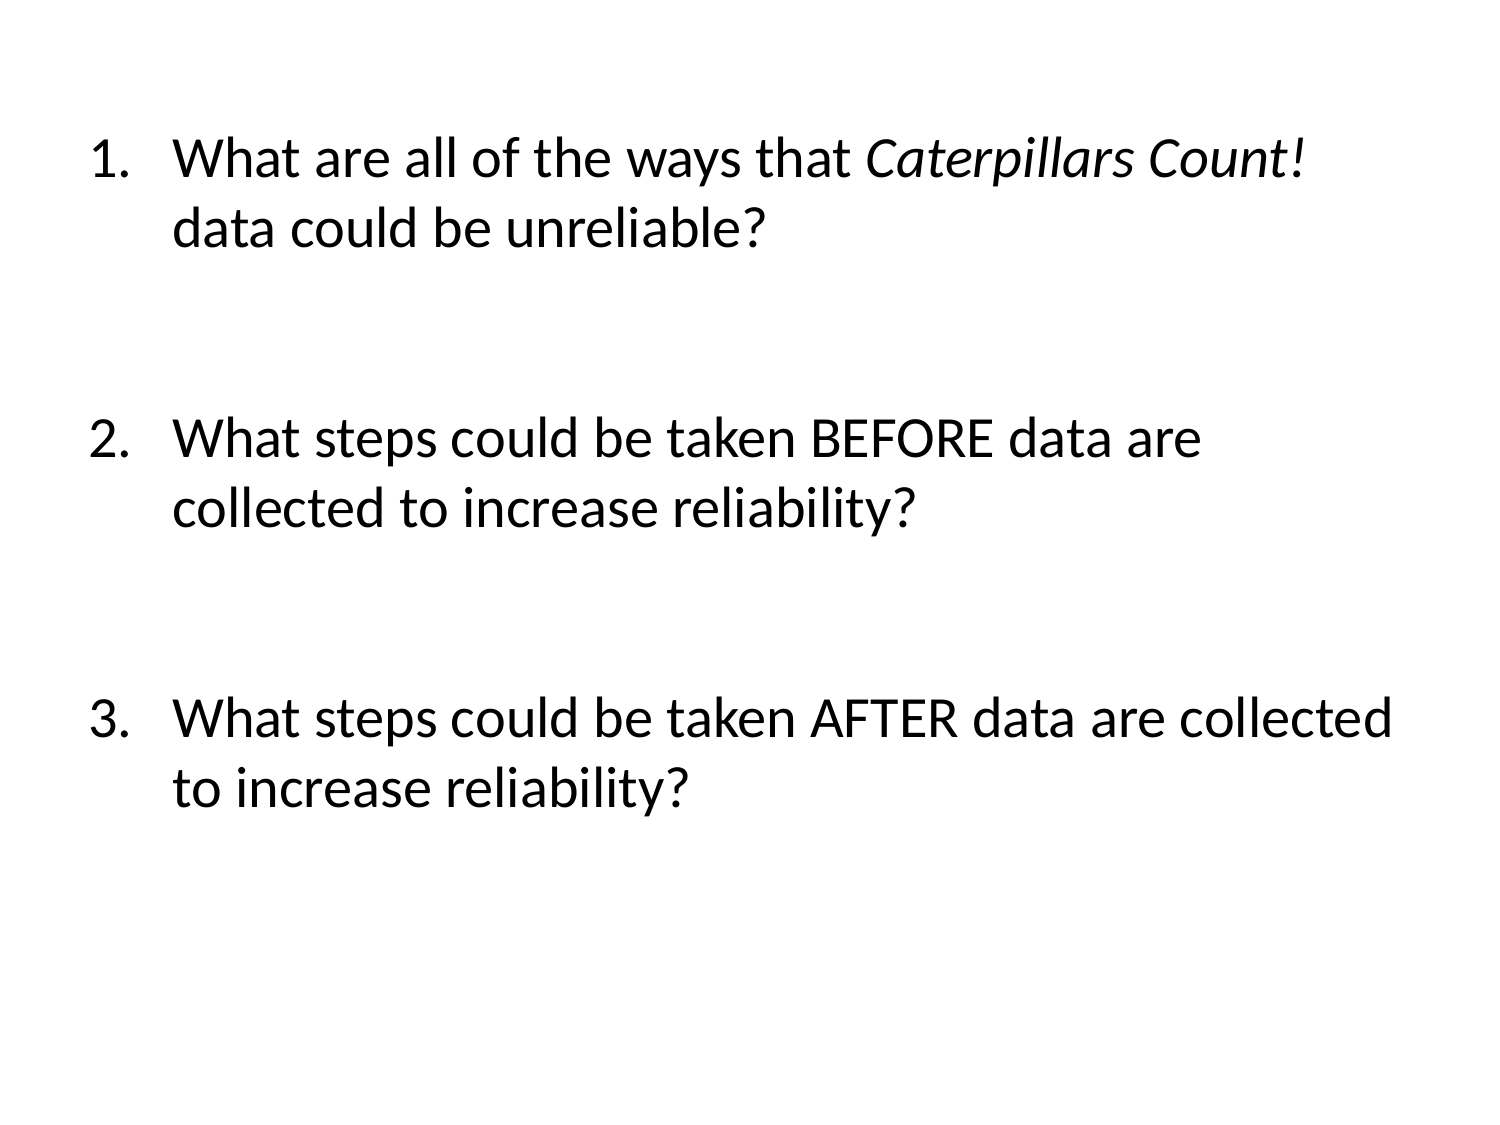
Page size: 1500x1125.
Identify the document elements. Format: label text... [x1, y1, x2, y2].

text_box What are all of the ways that Caterpillars Count! data could be unreliable? What steps could be taken BEFORE data are collected to increase reliability? What steps could be taken AFTER data are collected to increase reliability? [73, 111, 1418, 827]
